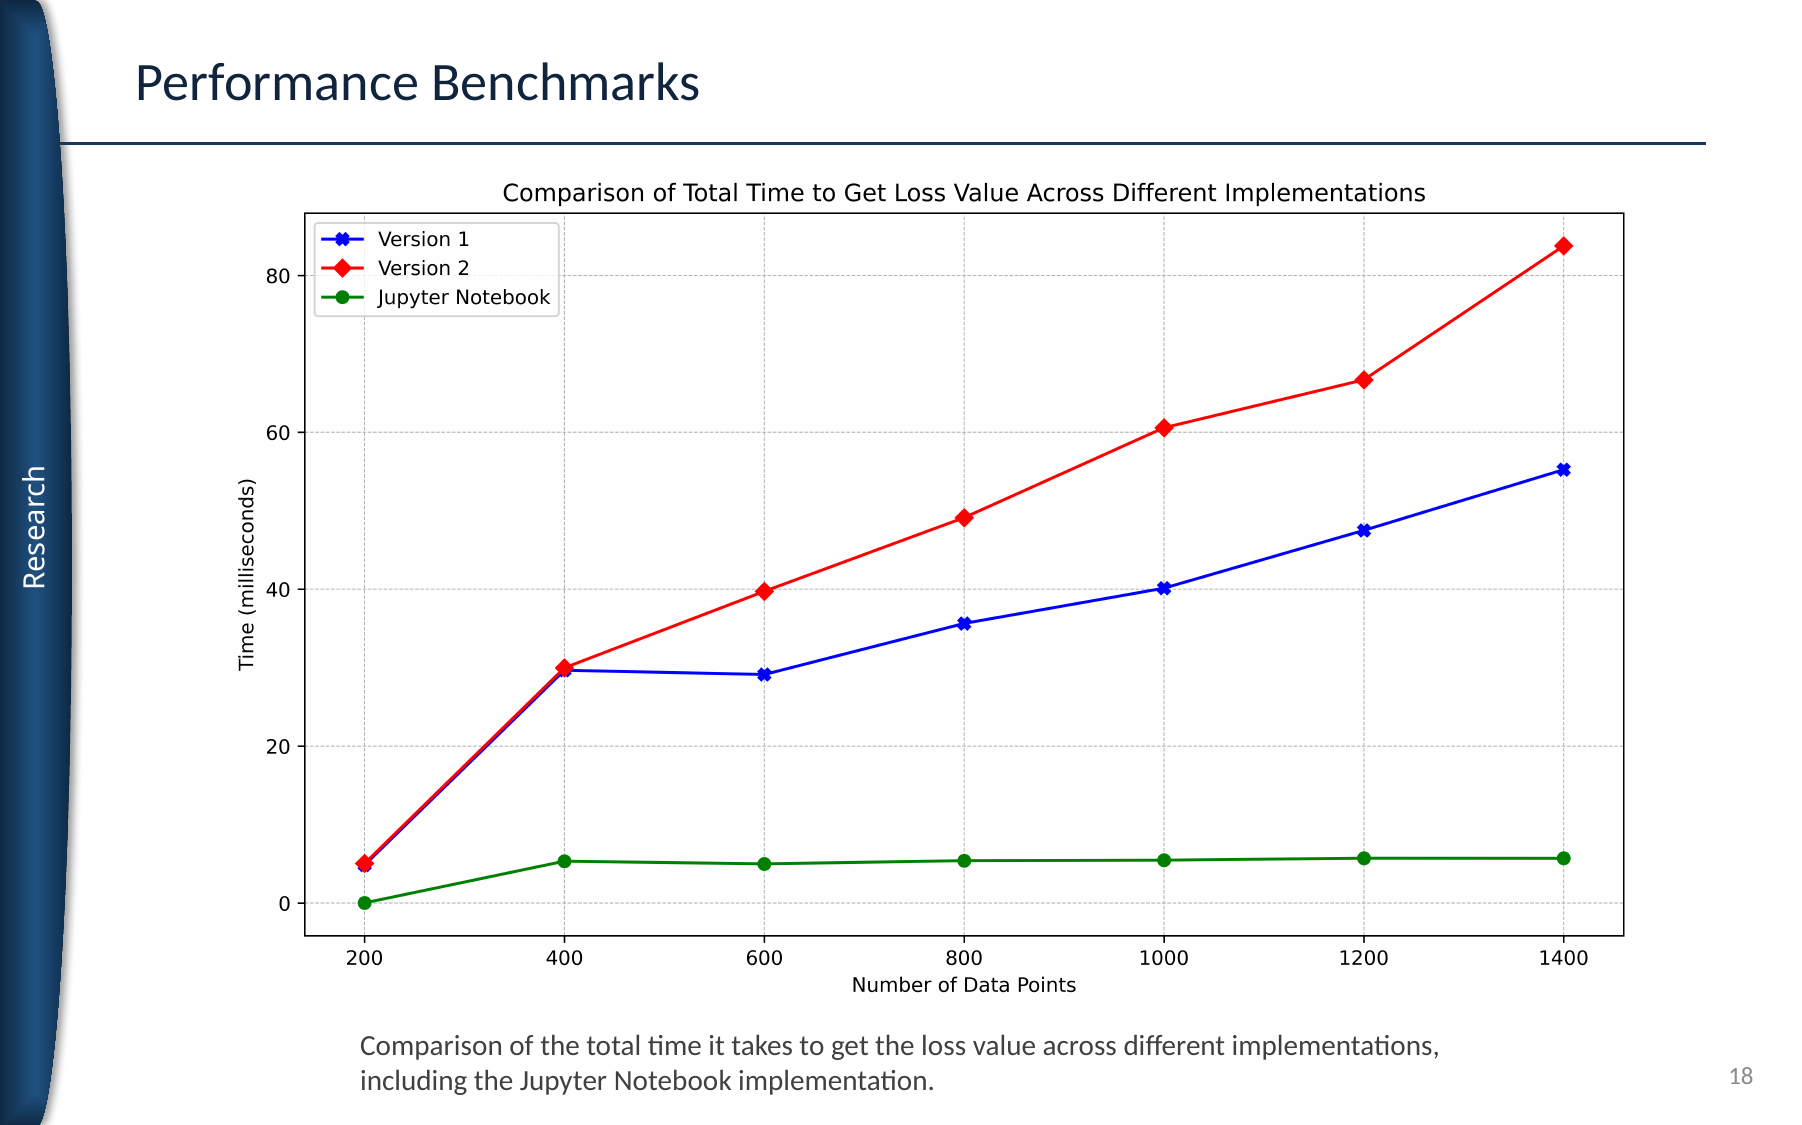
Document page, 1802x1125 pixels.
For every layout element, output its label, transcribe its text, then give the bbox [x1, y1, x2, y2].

picture [215, 161, 1645, 1019]
text_box Comparison of the total time it takes to get the loss value across different implementations, including the Jupyter Notebook implementation. [345, 1027, 1515, 1104]
title Performance Benchmarks [121, 39, 1727, 136]
slide_number 18 [1348, 1044, 1769, 1105]
